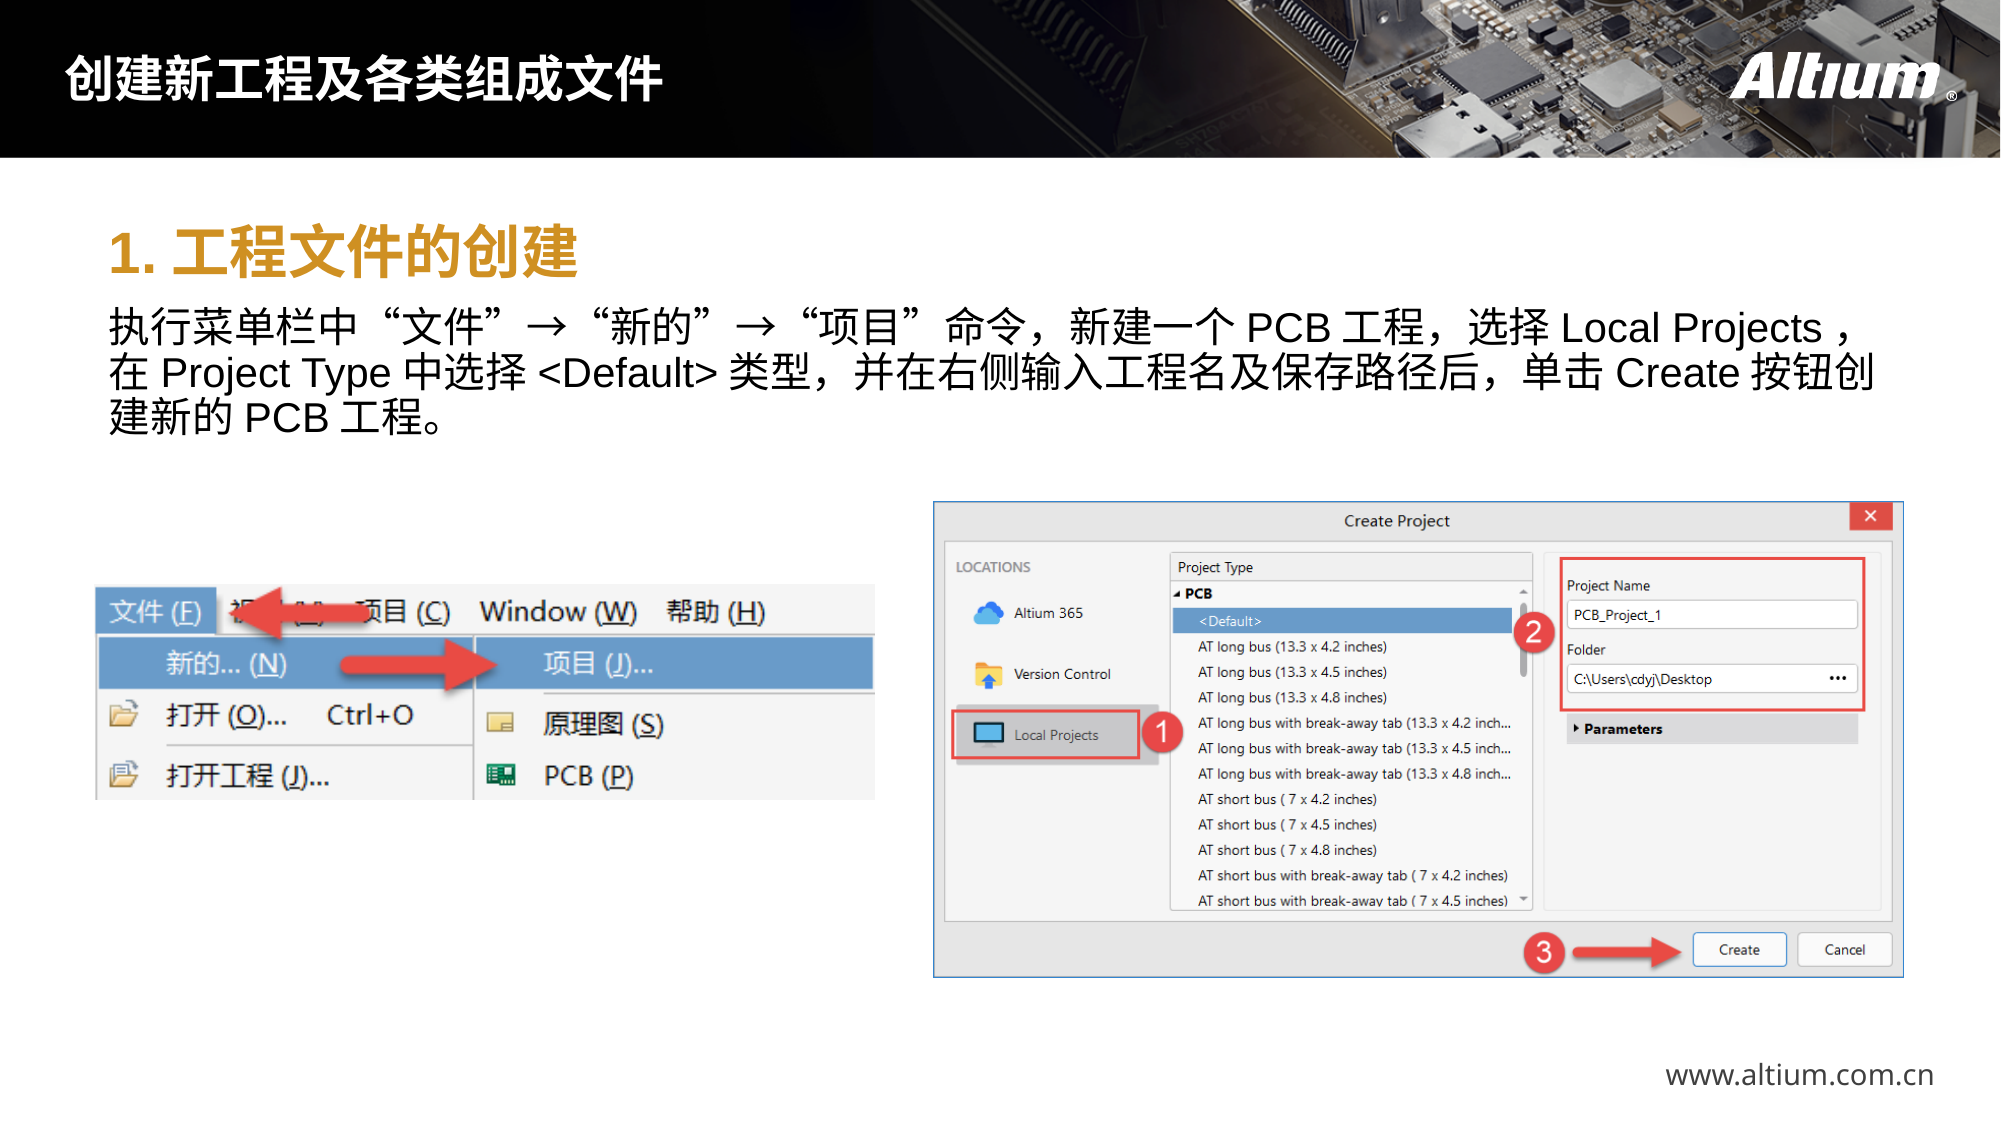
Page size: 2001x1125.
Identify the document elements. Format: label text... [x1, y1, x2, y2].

text_box www.altium.com.cn [1635, 1027, 1965, 1116]
text_box 创建新工程及各类组成文件 [49, 24, 1636, 131]
text_box 1.工程文件的创建 执行菜单栏中“文件”→“新的”→“项目”命令，新建一个PCB工程，选择Local Projects，在Project Type中选择<Default>类型，并在右侧输入工程名及保存路径后，单击Create按钮创建新的PCB工程。 [94, 215, 1904, 978]
picture [0, 0, 2001, 1125]
